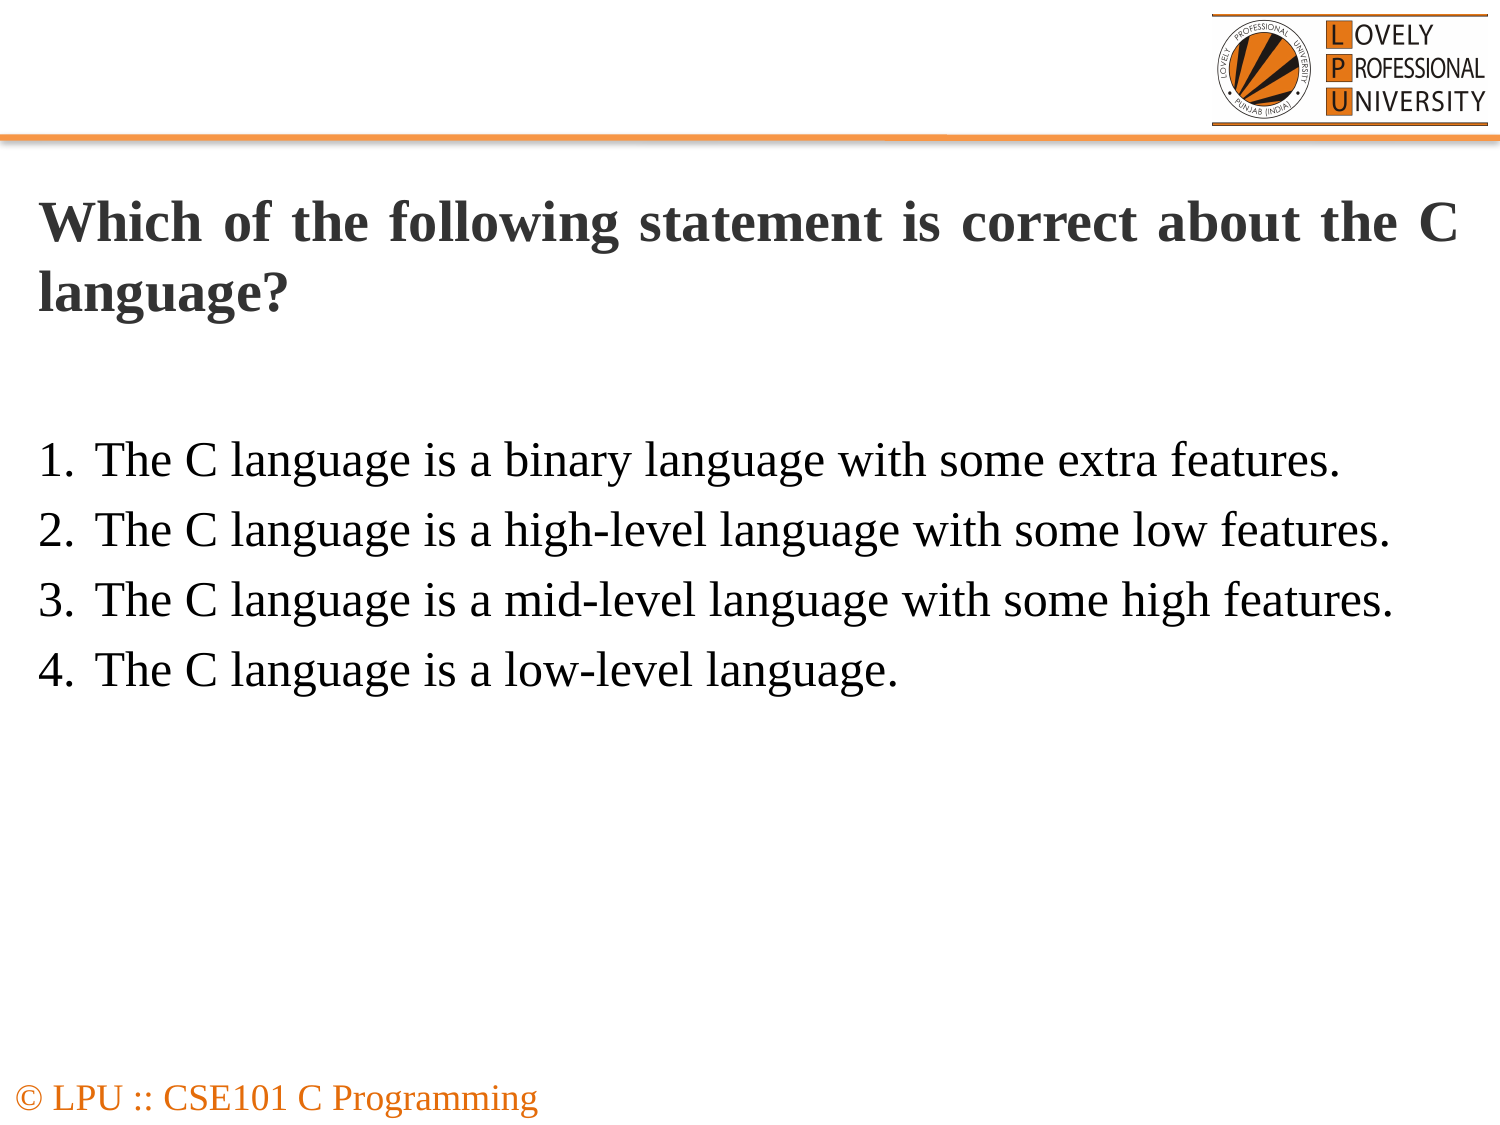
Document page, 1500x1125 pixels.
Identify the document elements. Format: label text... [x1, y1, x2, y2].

picture [1212, 14, 1488, 126]
list Which of the following statement is correct about the C language? The C language is a binary language with some extra features. The C language is a high-level language with some low features. The C language is a mid-level language with some high features. The C language is a low-level language. [23, 175, 1477, 1055]
